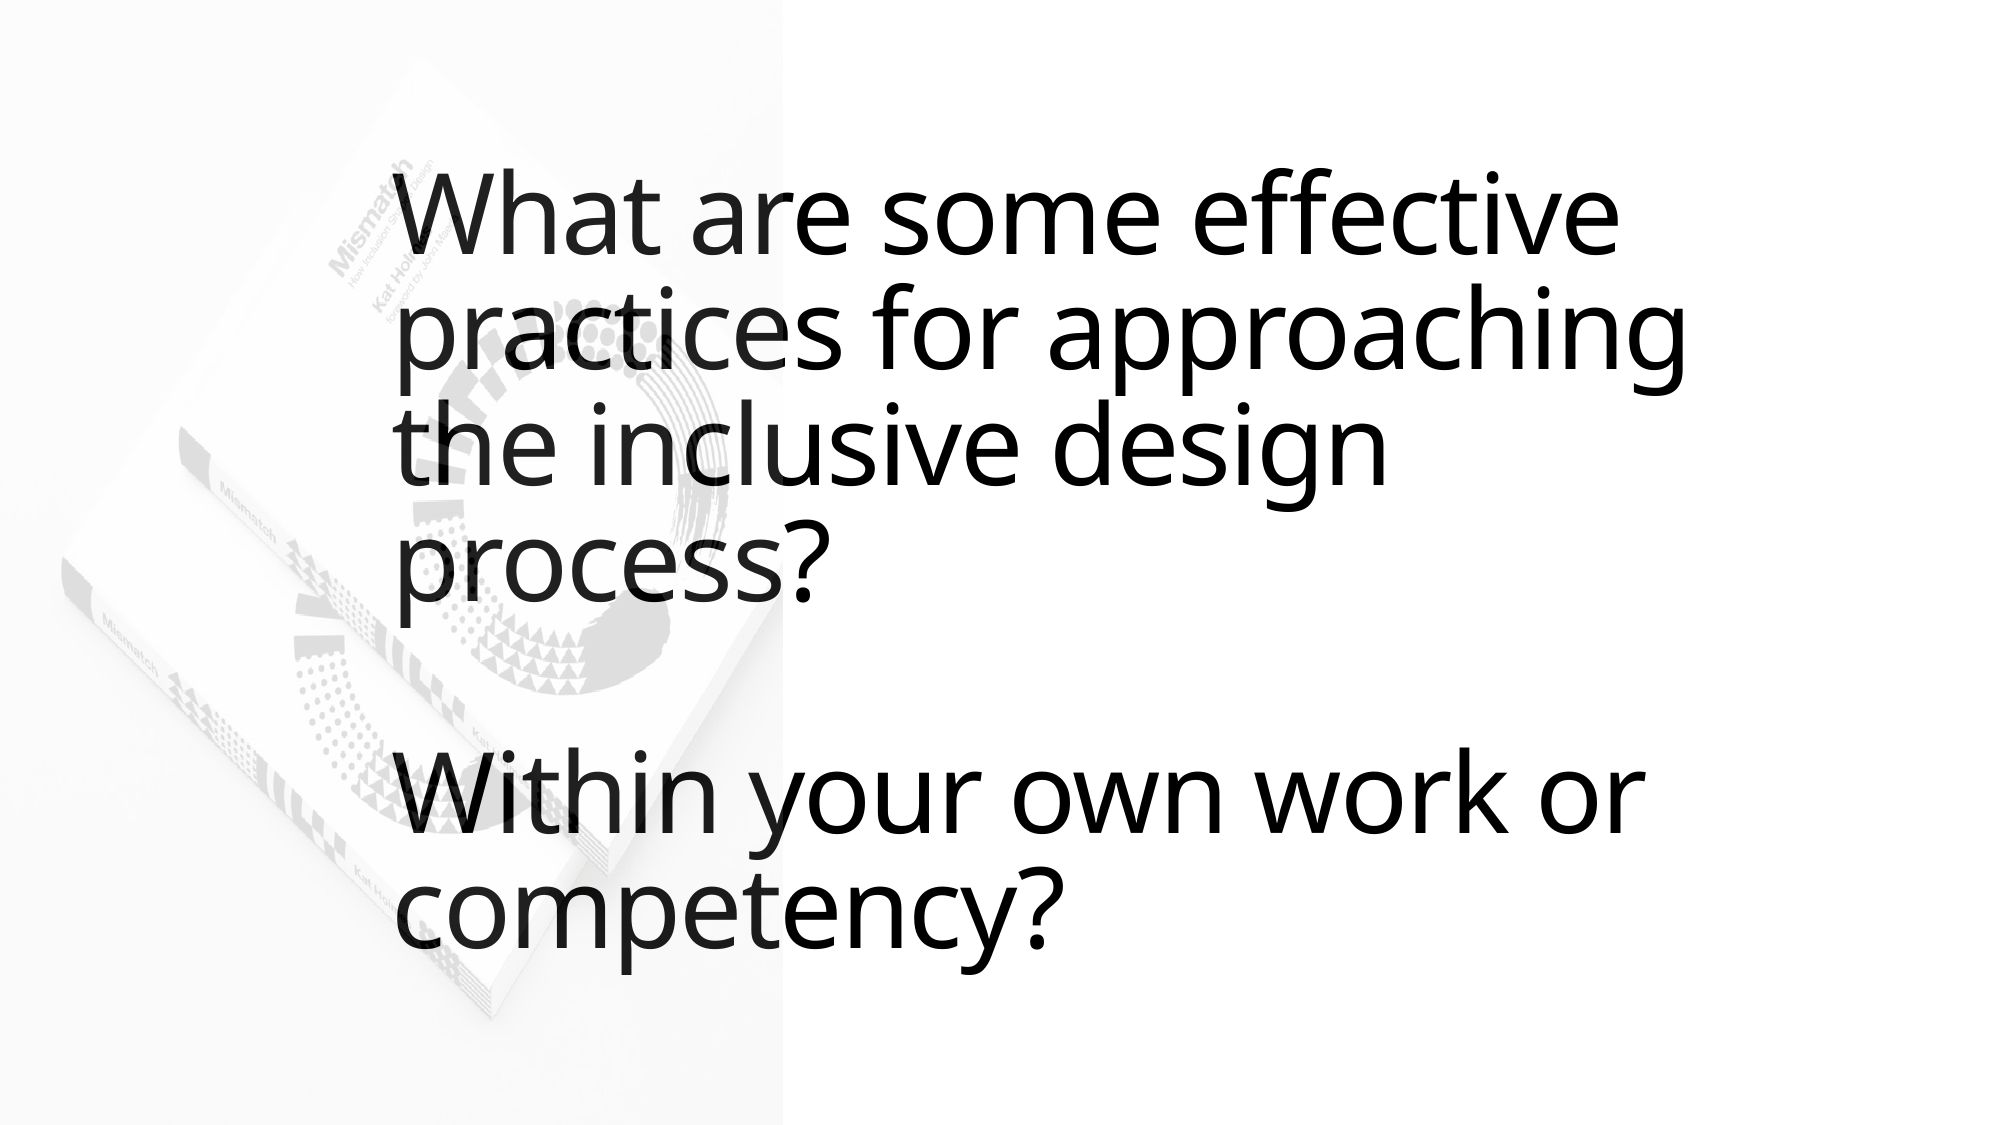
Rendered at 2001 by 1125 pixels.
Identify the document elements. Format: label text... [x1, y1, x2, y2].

text_box What are some effective practices for approaching the inclusive design process? Within your own work or competency? [783, 0, 1828, 1125]
picture [0, 0, 783, 1125]
